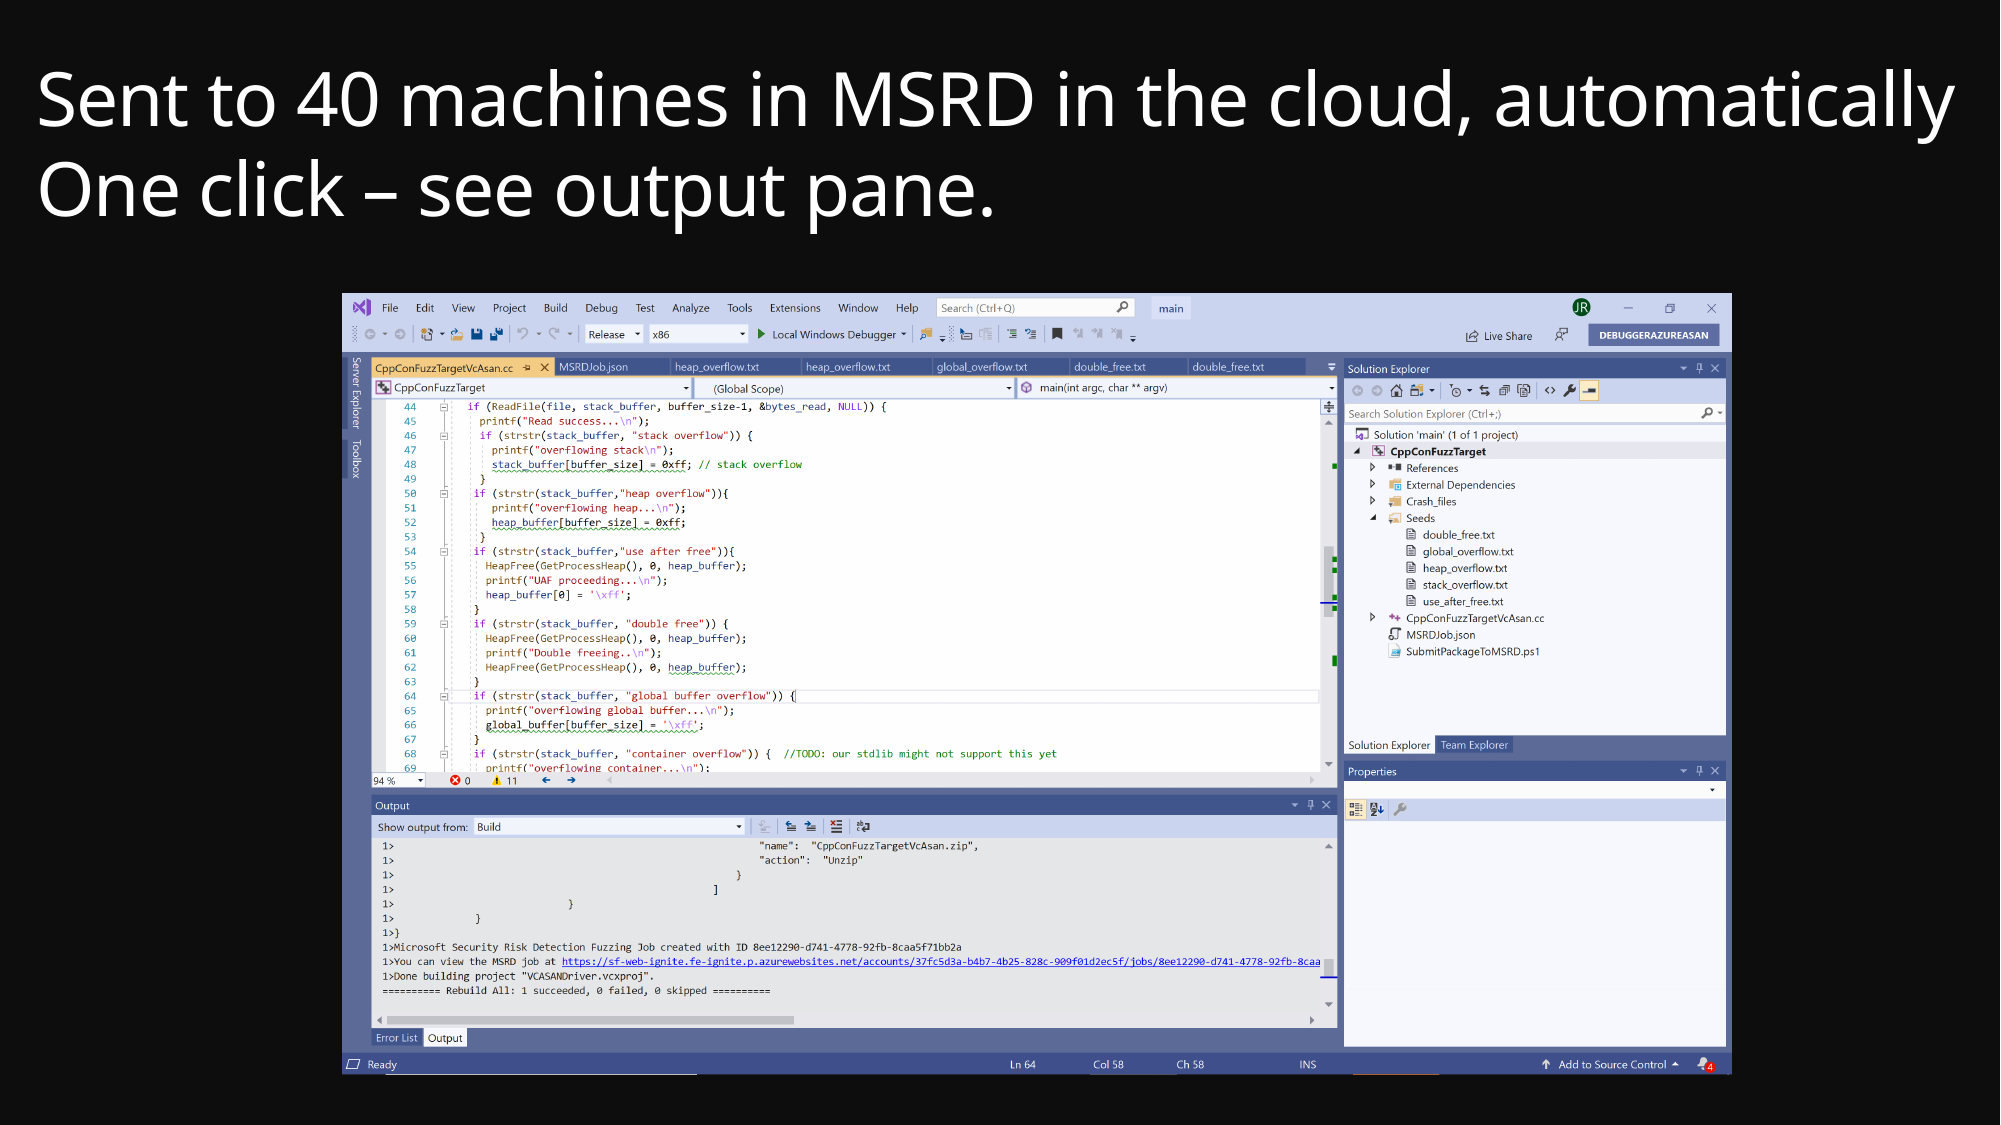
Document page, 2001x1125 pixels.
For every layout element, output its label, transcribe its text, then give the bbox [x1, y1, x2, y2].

title Sent to 40 machines in MSRD in the cloud, automatically One click – see output pane. [36, 50, 2000, 233]
picture [342, 292, 1733, 1075]
